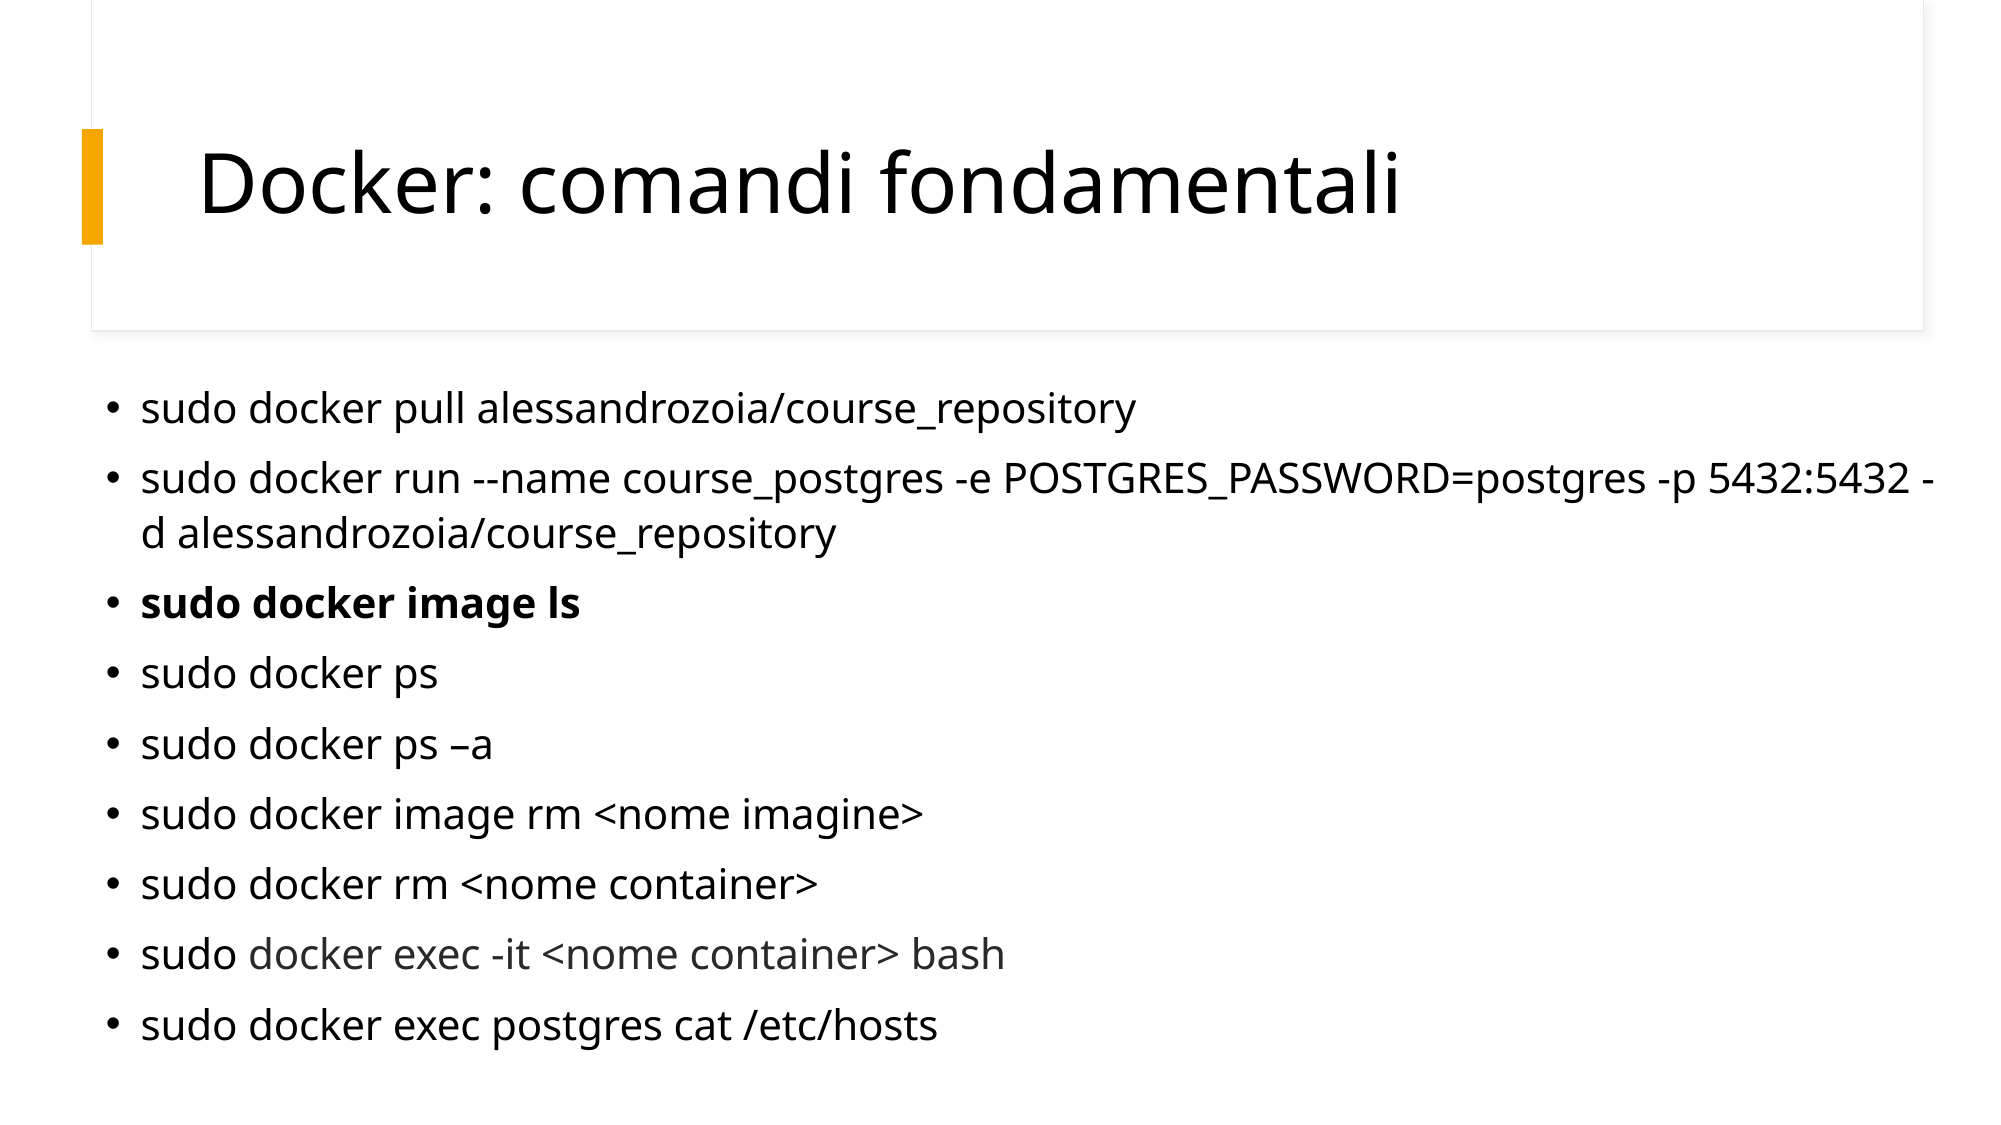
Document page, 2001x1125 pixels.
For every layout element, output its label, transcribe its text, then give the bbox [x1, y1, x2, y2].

list sudo docker pull alessandrozoia/course_repository sudo docker run --name course_postgres -e POSTGRES_PASSWORD=postgres -p 5432:5432 -d alessandrozoia/course_repository sudo docker image ls sudo docker ps sudo docker ps –a sudo docker image rm <nome imagine> sudo docker rm <nome container> sudo docker exec -it <nome container> bash sudo docker exec postgres cat /etc/hosts [90, 368, 1971, 1057]
title Docker: comandi fondamentali [183, 90, 1851, 284]
